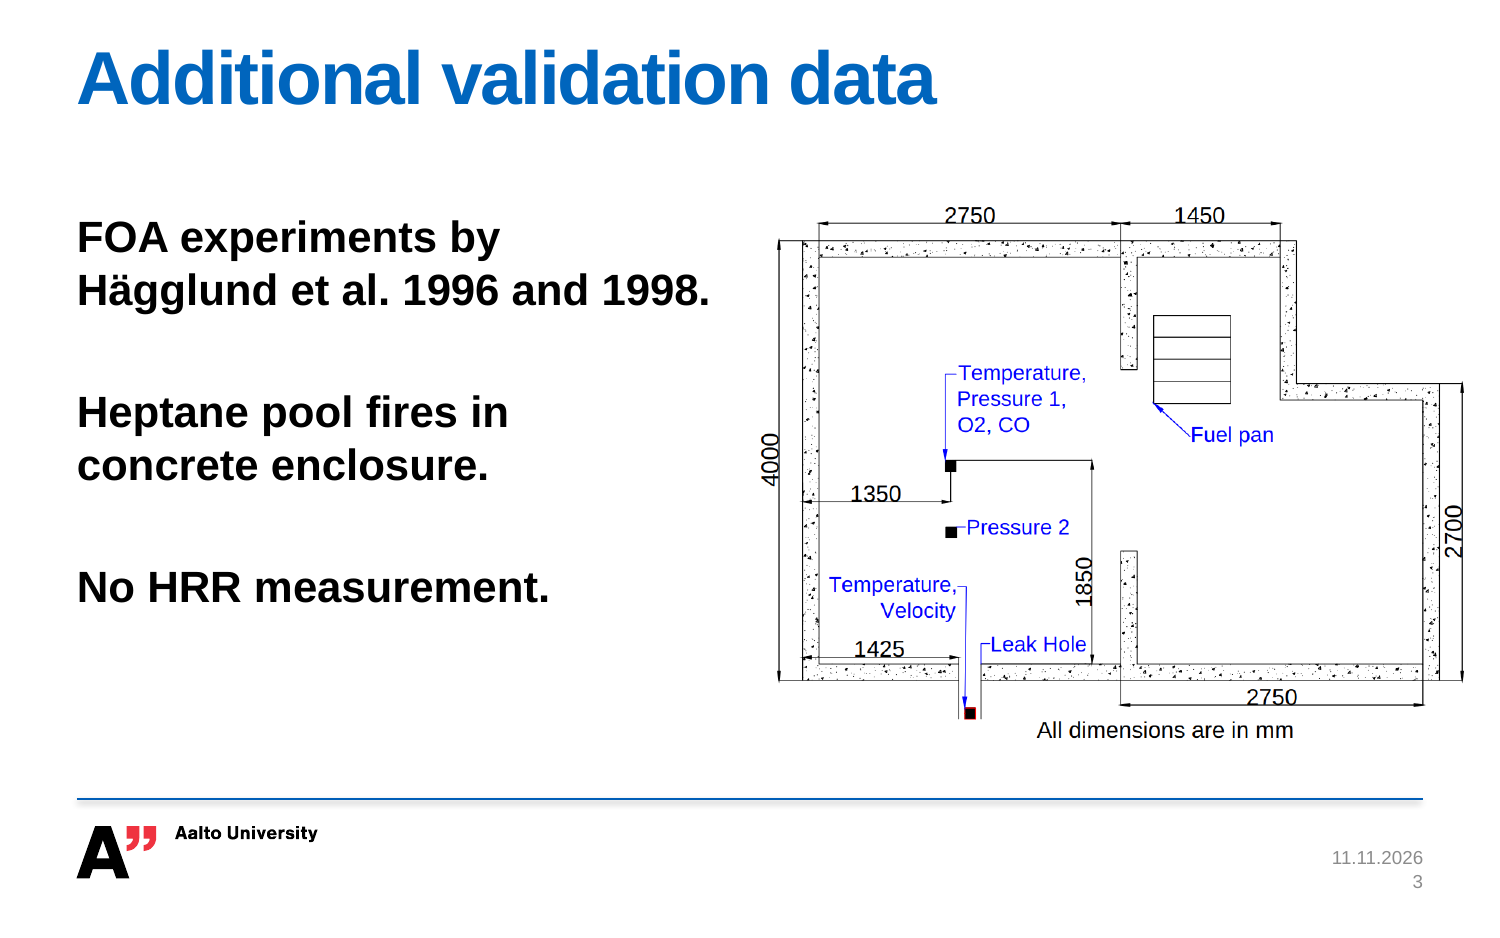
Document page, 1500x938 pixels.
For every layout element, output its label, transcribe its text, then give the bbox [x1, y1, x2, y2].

slide_number 3 [829, 870, 1424, 893]
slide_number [829, 844, 1424, 870]
picture [761, 206, 1464, 739]
title Additional validation data [76, 43, 1424, 207]
list FOA experiments by Hägglund et al. 1996 and 1998. Heptane pool fires in concrete enclosure. No HRR measurement. [76, 208, 1424, 755]
